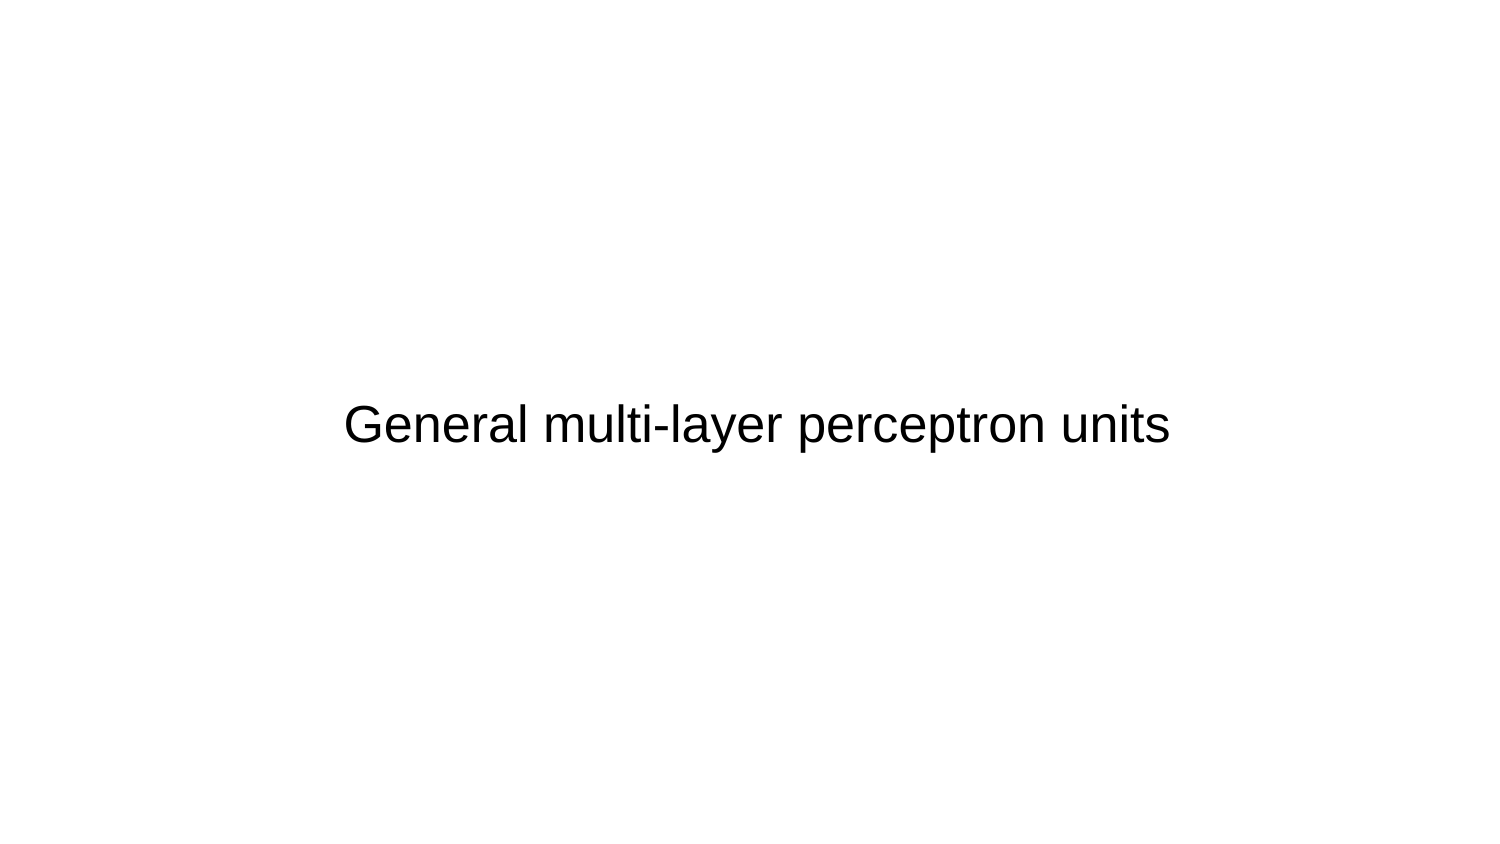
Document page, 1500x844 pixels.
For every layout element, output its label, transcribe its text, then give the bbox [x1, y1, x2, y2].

title General multi-layer perceptron units [51, 352, 1449, 491]
